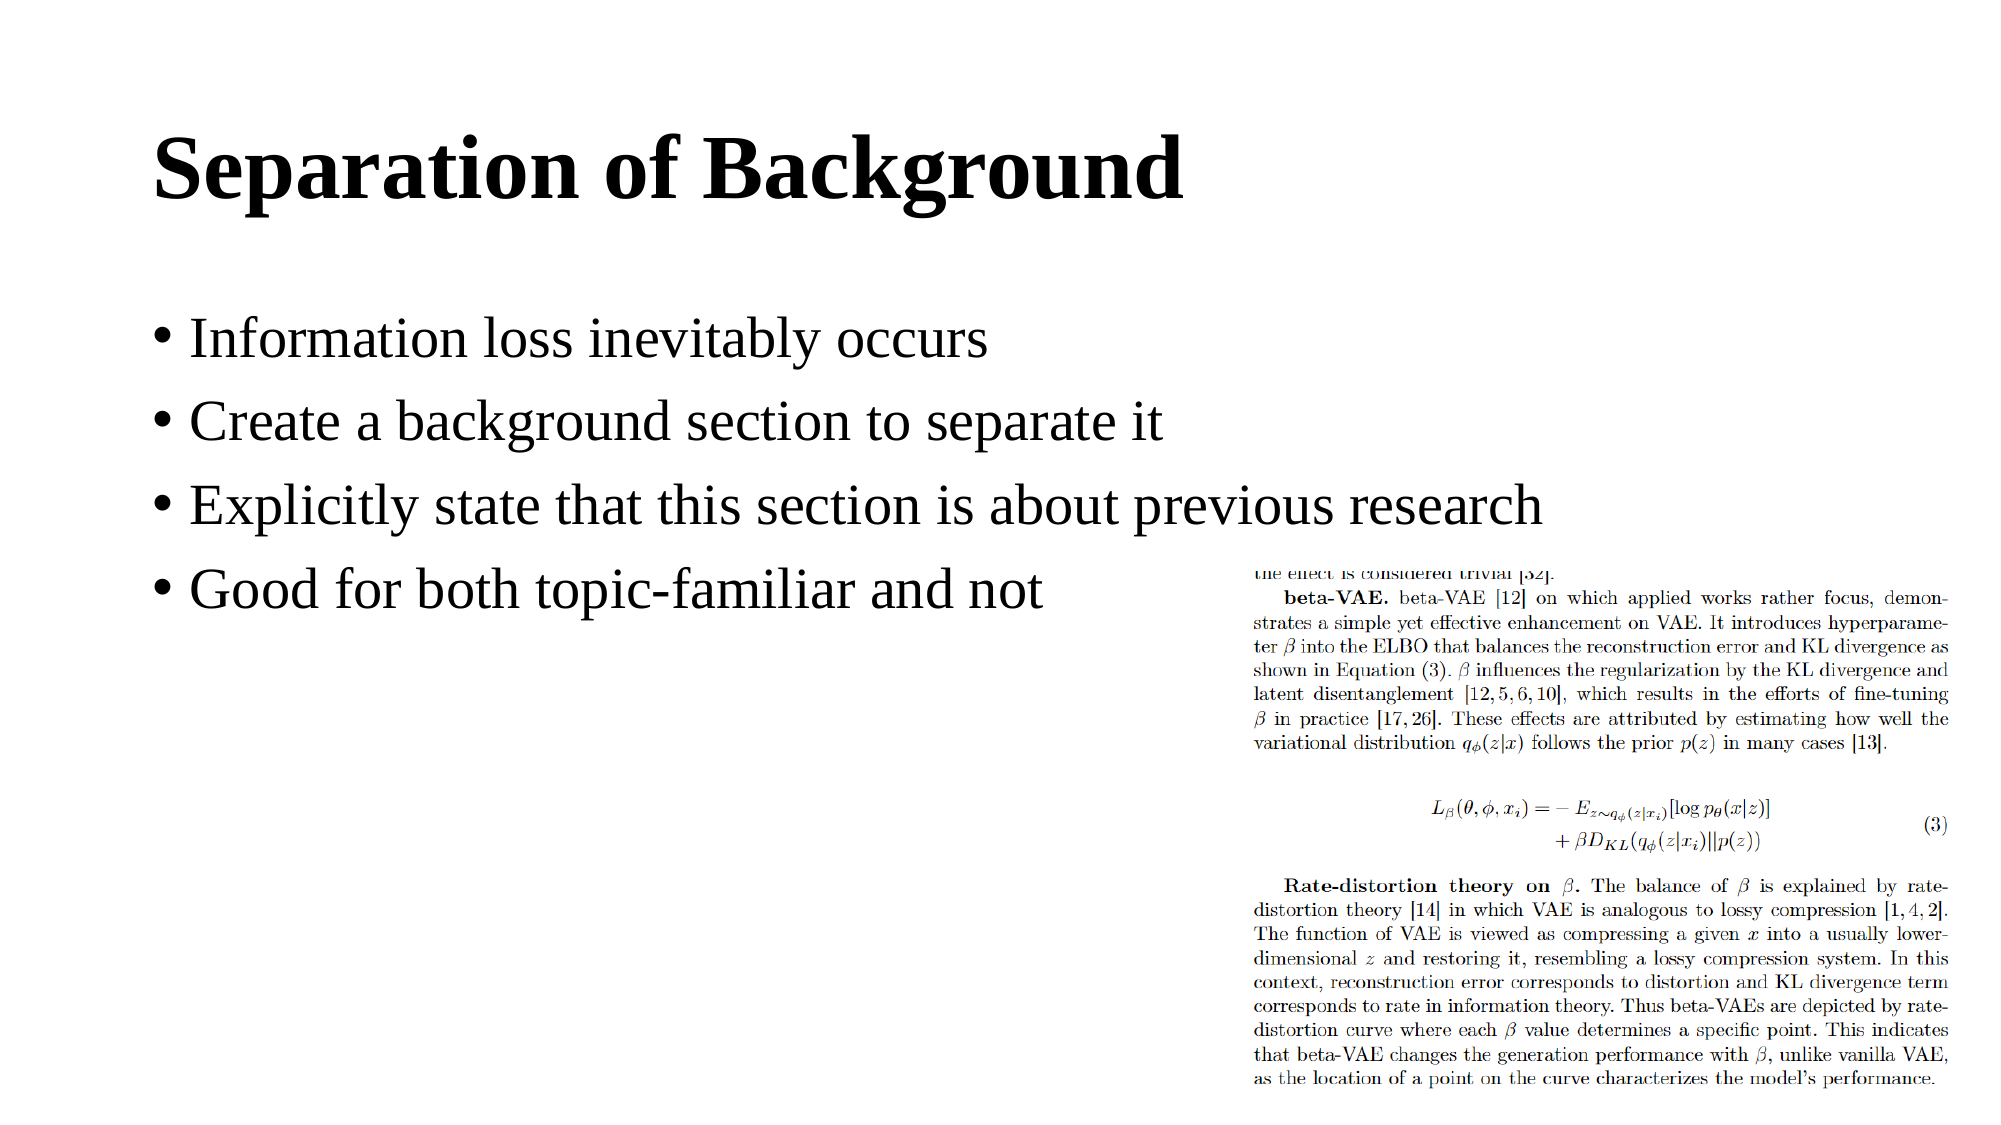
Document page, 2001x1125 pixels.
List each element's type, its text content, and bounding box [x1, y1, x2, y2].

title Separation of Background [137, 59, 1863, 278]
picture [1236, 571, 1975, 1106]
list Information loss inevitably occurs Create a background section to separate it Explicitly state that this section is about previous research Good for both topic-familiar and not [137, 299, 1863, 1014]
